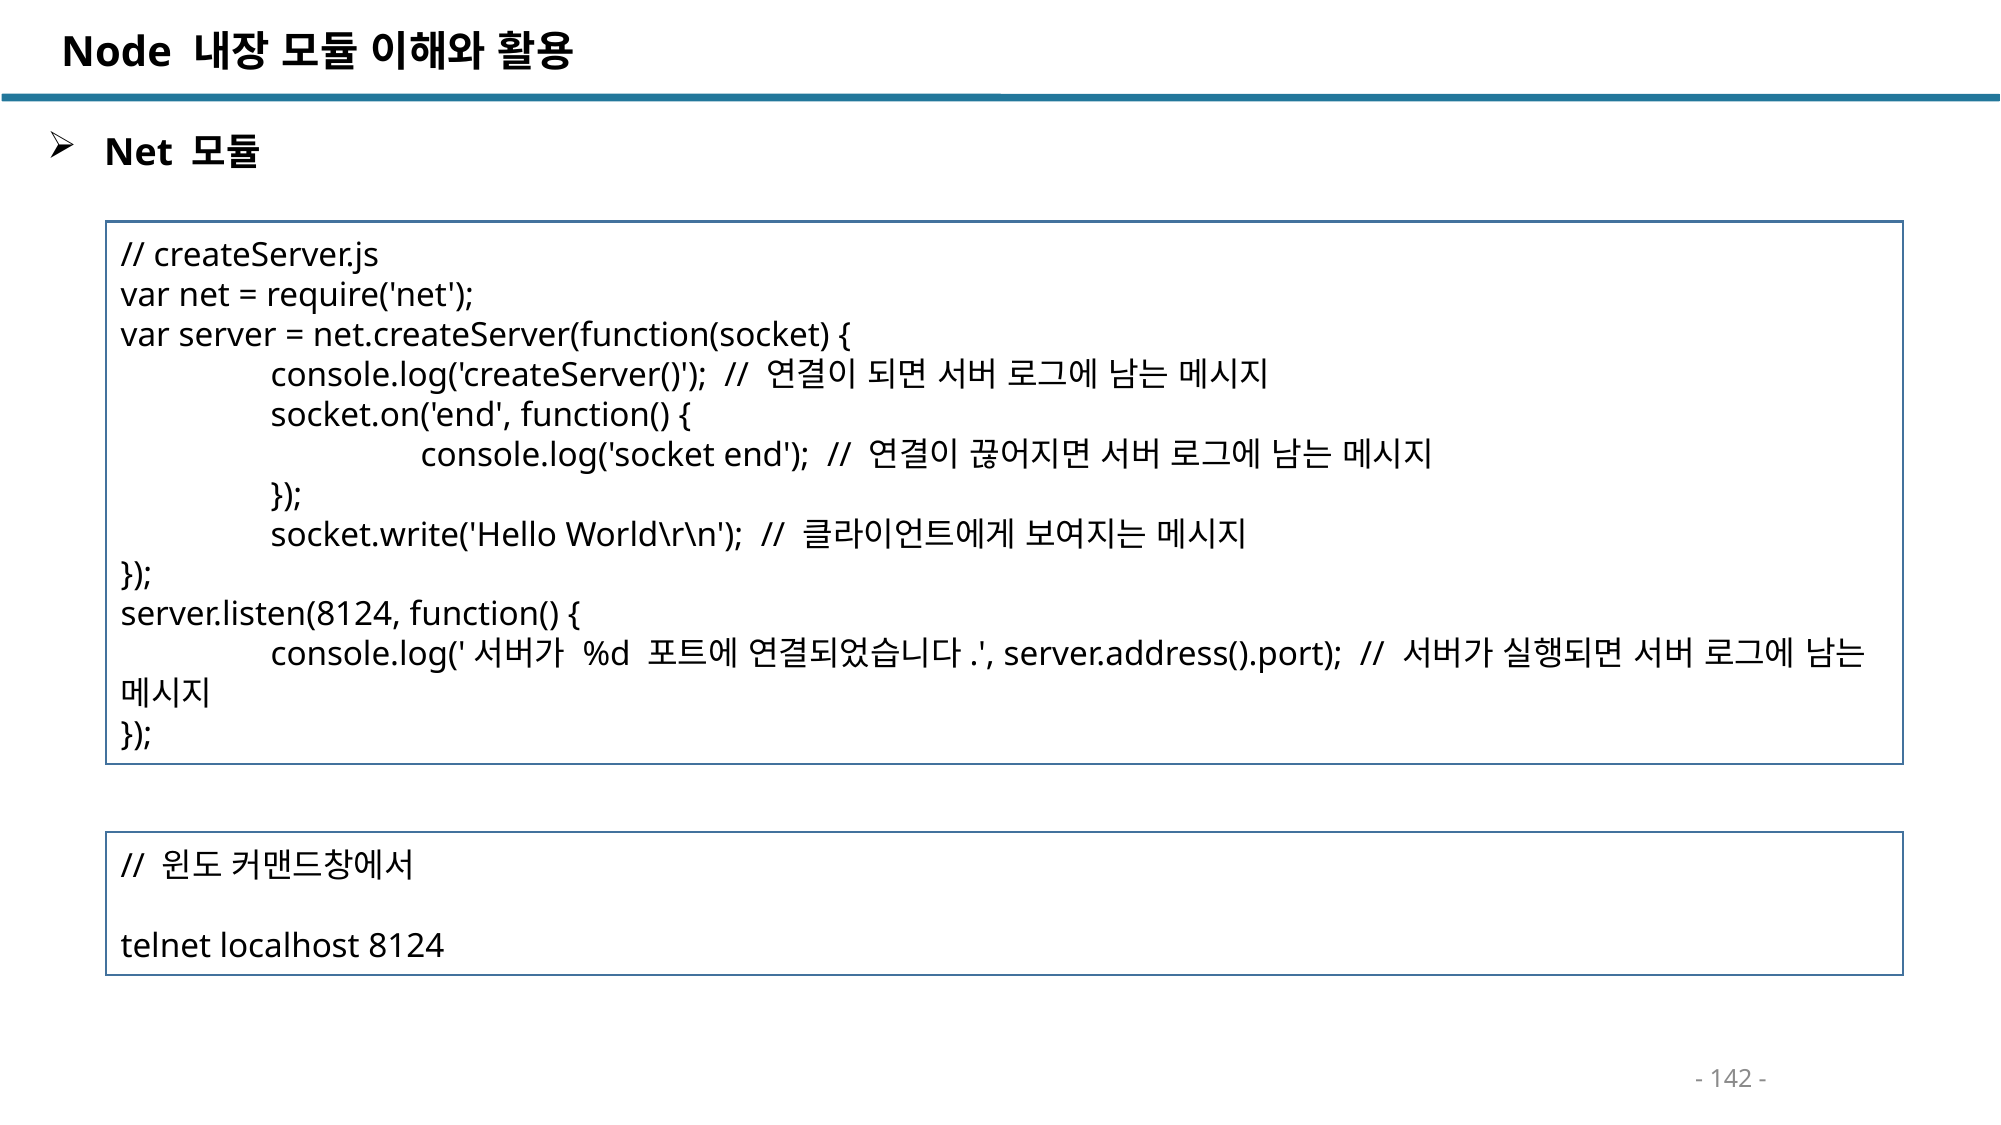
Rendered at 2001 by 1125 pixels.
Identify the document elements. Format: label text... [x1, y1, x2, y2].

text_box Node 내장 모듈 이해와 활용 [46, 23, 1232, 95]
slide_number - 142 - [1500, 1061, 1968, 1097]
text_box // createServer.js var net = require('net'); var server = net.createServer(function(socket) { console.log('createServer()'); // 연결이 되면 서버 로그에 남는 메시지 socket.on('end', function() { console.log('socket end'); // 연결이 끊어지면 서버 로그에 남는 메시지 }); socket.write('Hello World\r\n'); // 클라이언트에게 보여지는 메시지 }); server.listen(8124, function() { console.log('서버가 %d 포트에 연결되었습니다.', server.address().port); // 서버가 실행되면 서버 로그에 남는 메시지 }); [105, 220, 1904, 765]
text_box Net 모듈 [32, 120, 1924, 180]
text_box // 윈도 커맨드창에서 telnet localhost 8124 [105, 831, 1904, 976]
